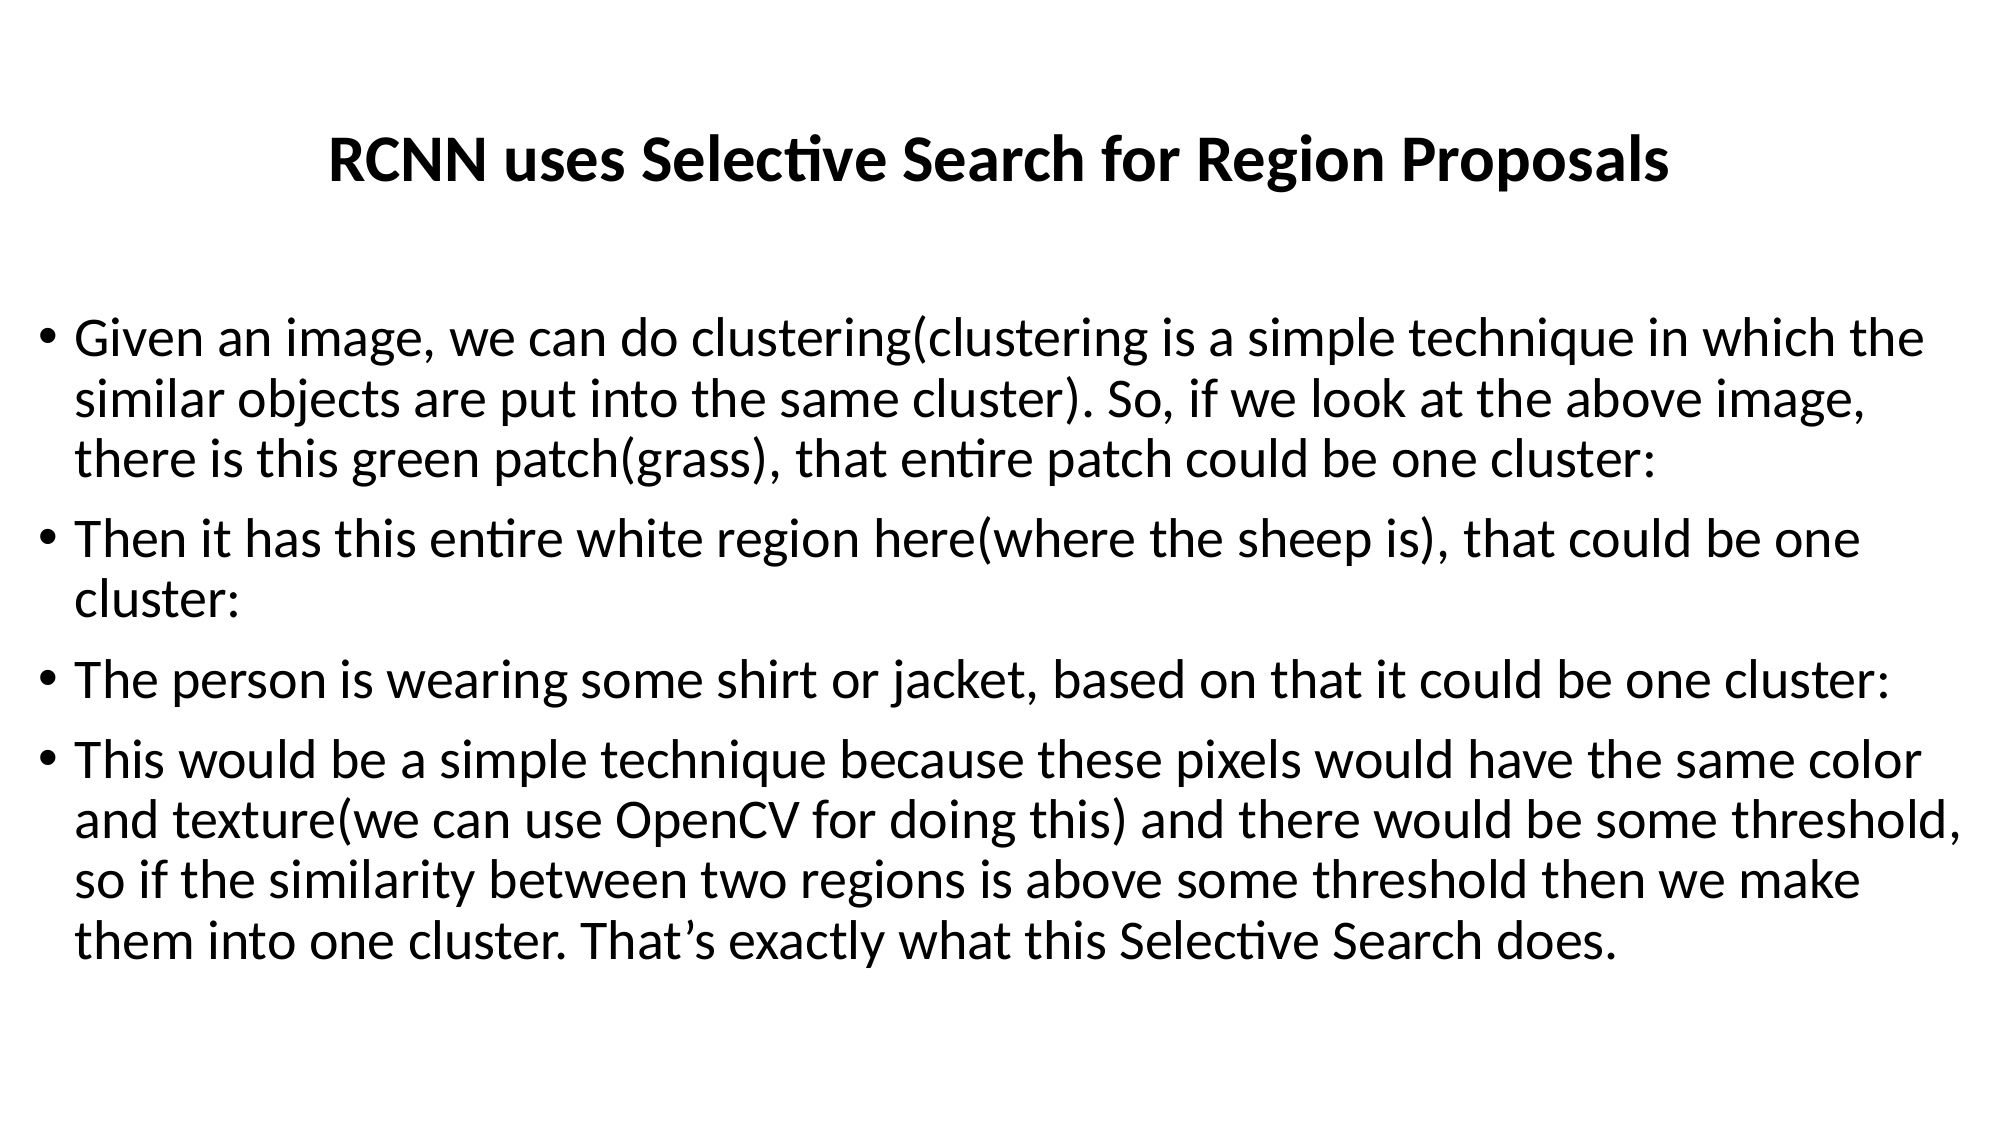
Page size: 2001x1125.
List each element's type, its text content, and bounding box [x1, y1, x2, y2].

list Given an image, we can do clustering(clustering is a simple technique in which the similar objects are put into the same cluster). So, if we look at the above image, there is this green patch(grass), that entire patch could be one cluster: Then it has this entire white region here(where the sheep is), that could be one cluster: The person is wearing some shirt or jacket, based on that it could be one cluster: This would be a simple technique because these pixels would have the same color and texture(we can use OpenCV for doing this) and there would be some threshold, so if the similarity between two regions is above some threshold then we make them into one cluster. That’s exactly what this Selective Search does. [23, 301, 1986, 1079]
title RCNN uses Selective Search for Region Proposals [137, 97, 1863, 222]
